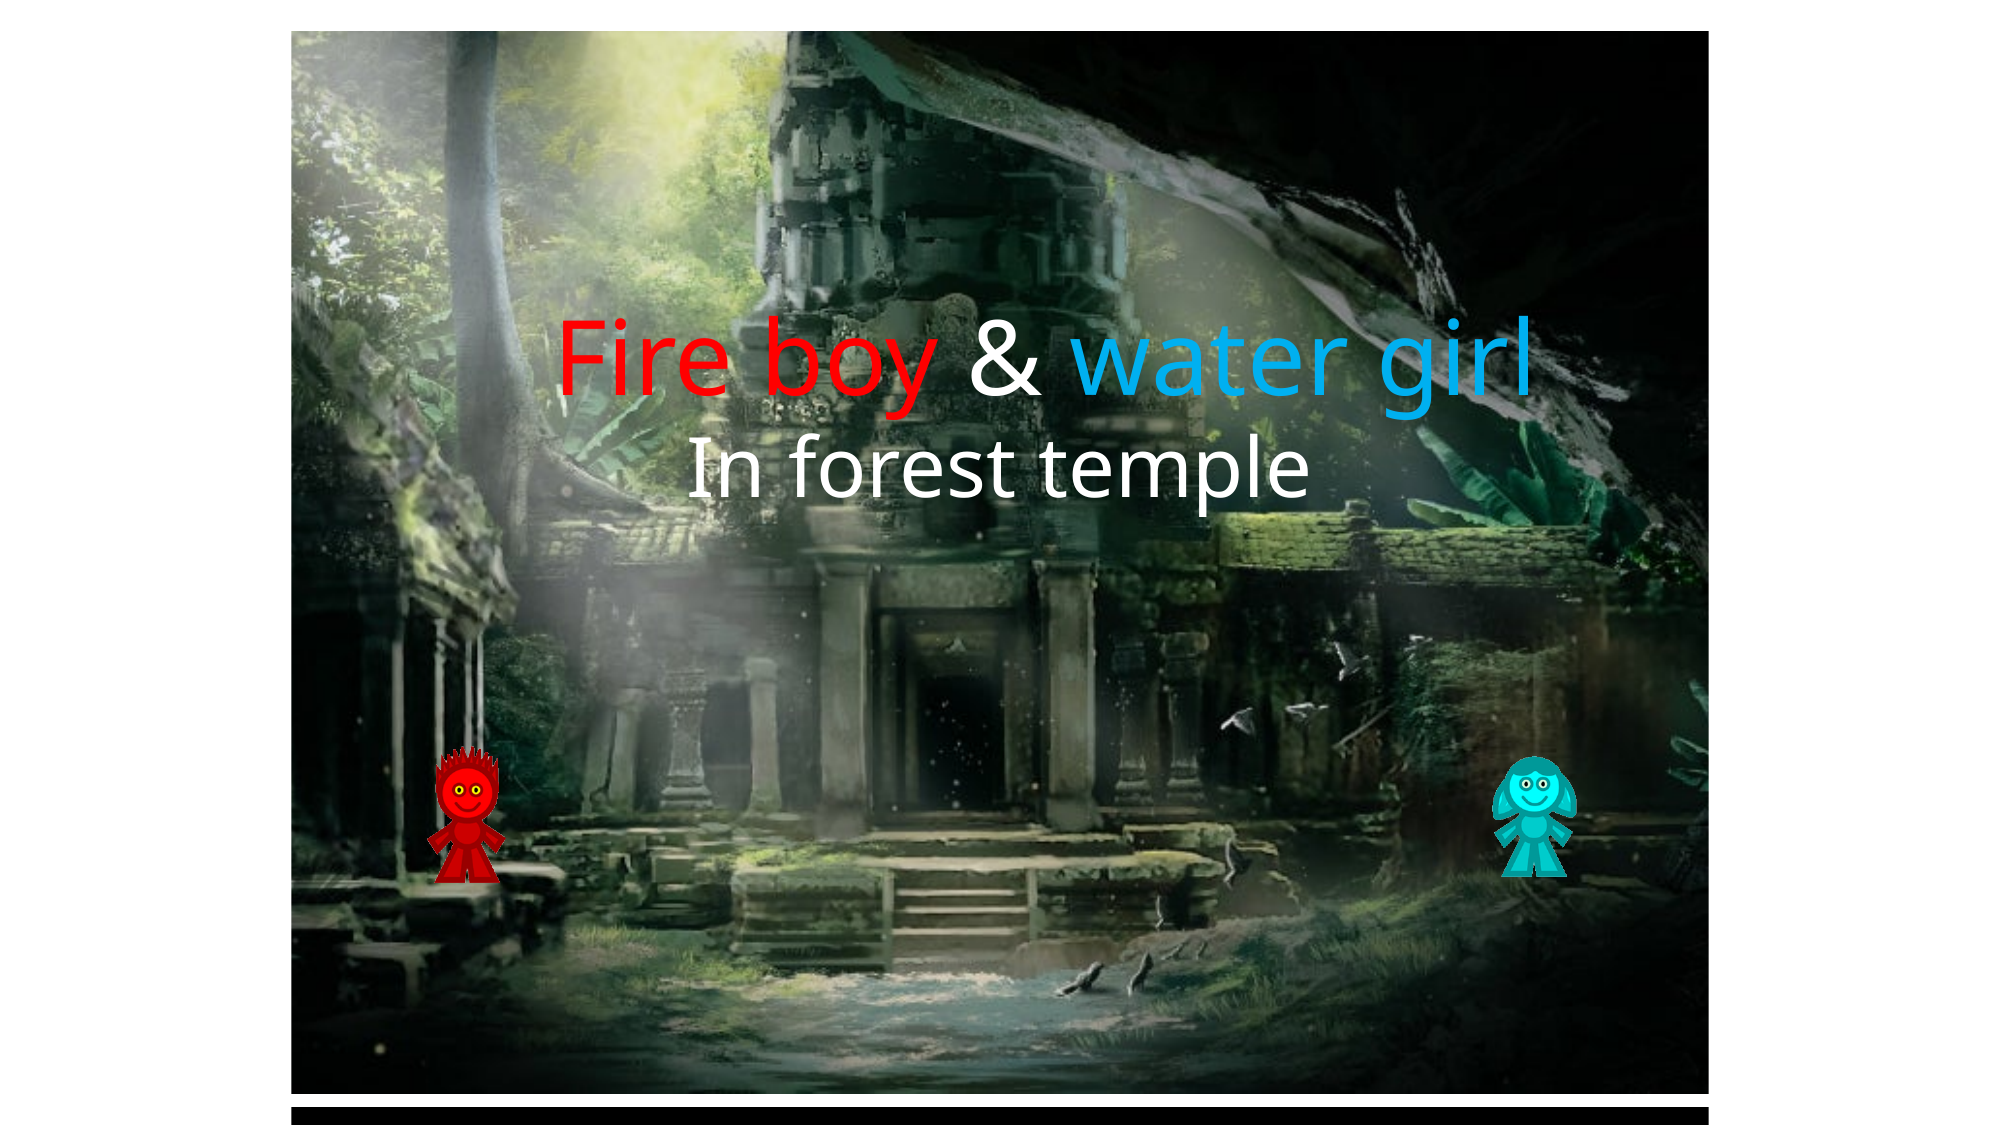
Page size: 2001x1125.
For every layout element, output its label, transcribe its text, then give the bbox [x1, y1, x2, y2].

picture [291, 30, 1709, 1094]
text_box GAME OVER Press “R” to Retry. [290, 1106, 1710, 1125]
